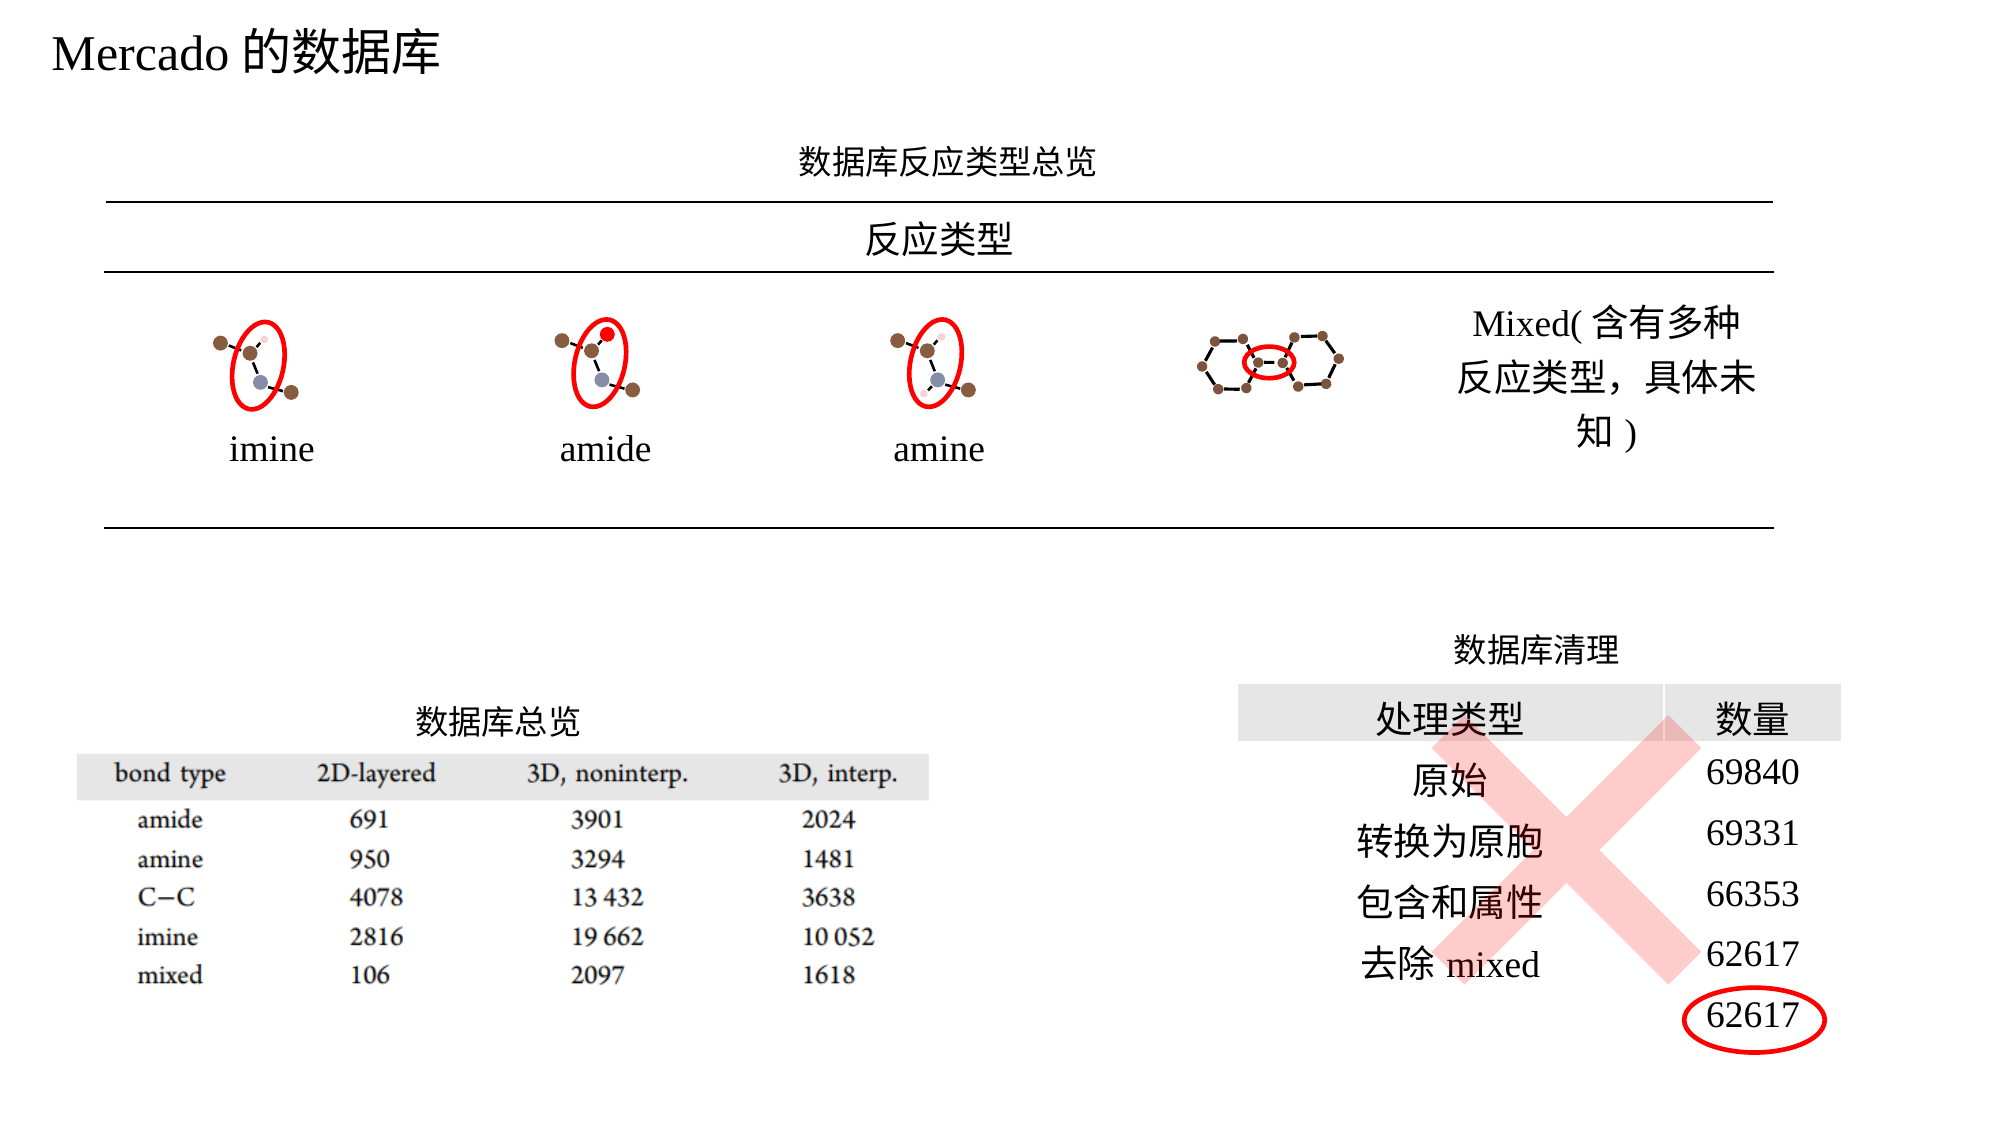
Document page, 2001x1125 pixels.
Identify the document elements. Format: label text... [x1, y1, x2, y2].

text_box 数据库反应类型总览 [784, 133, 1156, 189]
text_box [1196, 330, 1344, 395]
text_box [212, 321, 299, 410]
text_box [1683, 986, 1826, 1054]
text_box 数据库清理 [1439, 622, 1640, 677]
text_box [1430, 713, 1703, 987]
text_box Mercado的数据库 [36, 13, 1383, 89]
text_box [69, 693, 940, 1008]
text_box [554, 318, 641, 408]
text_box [890, 318, 976, 408]
